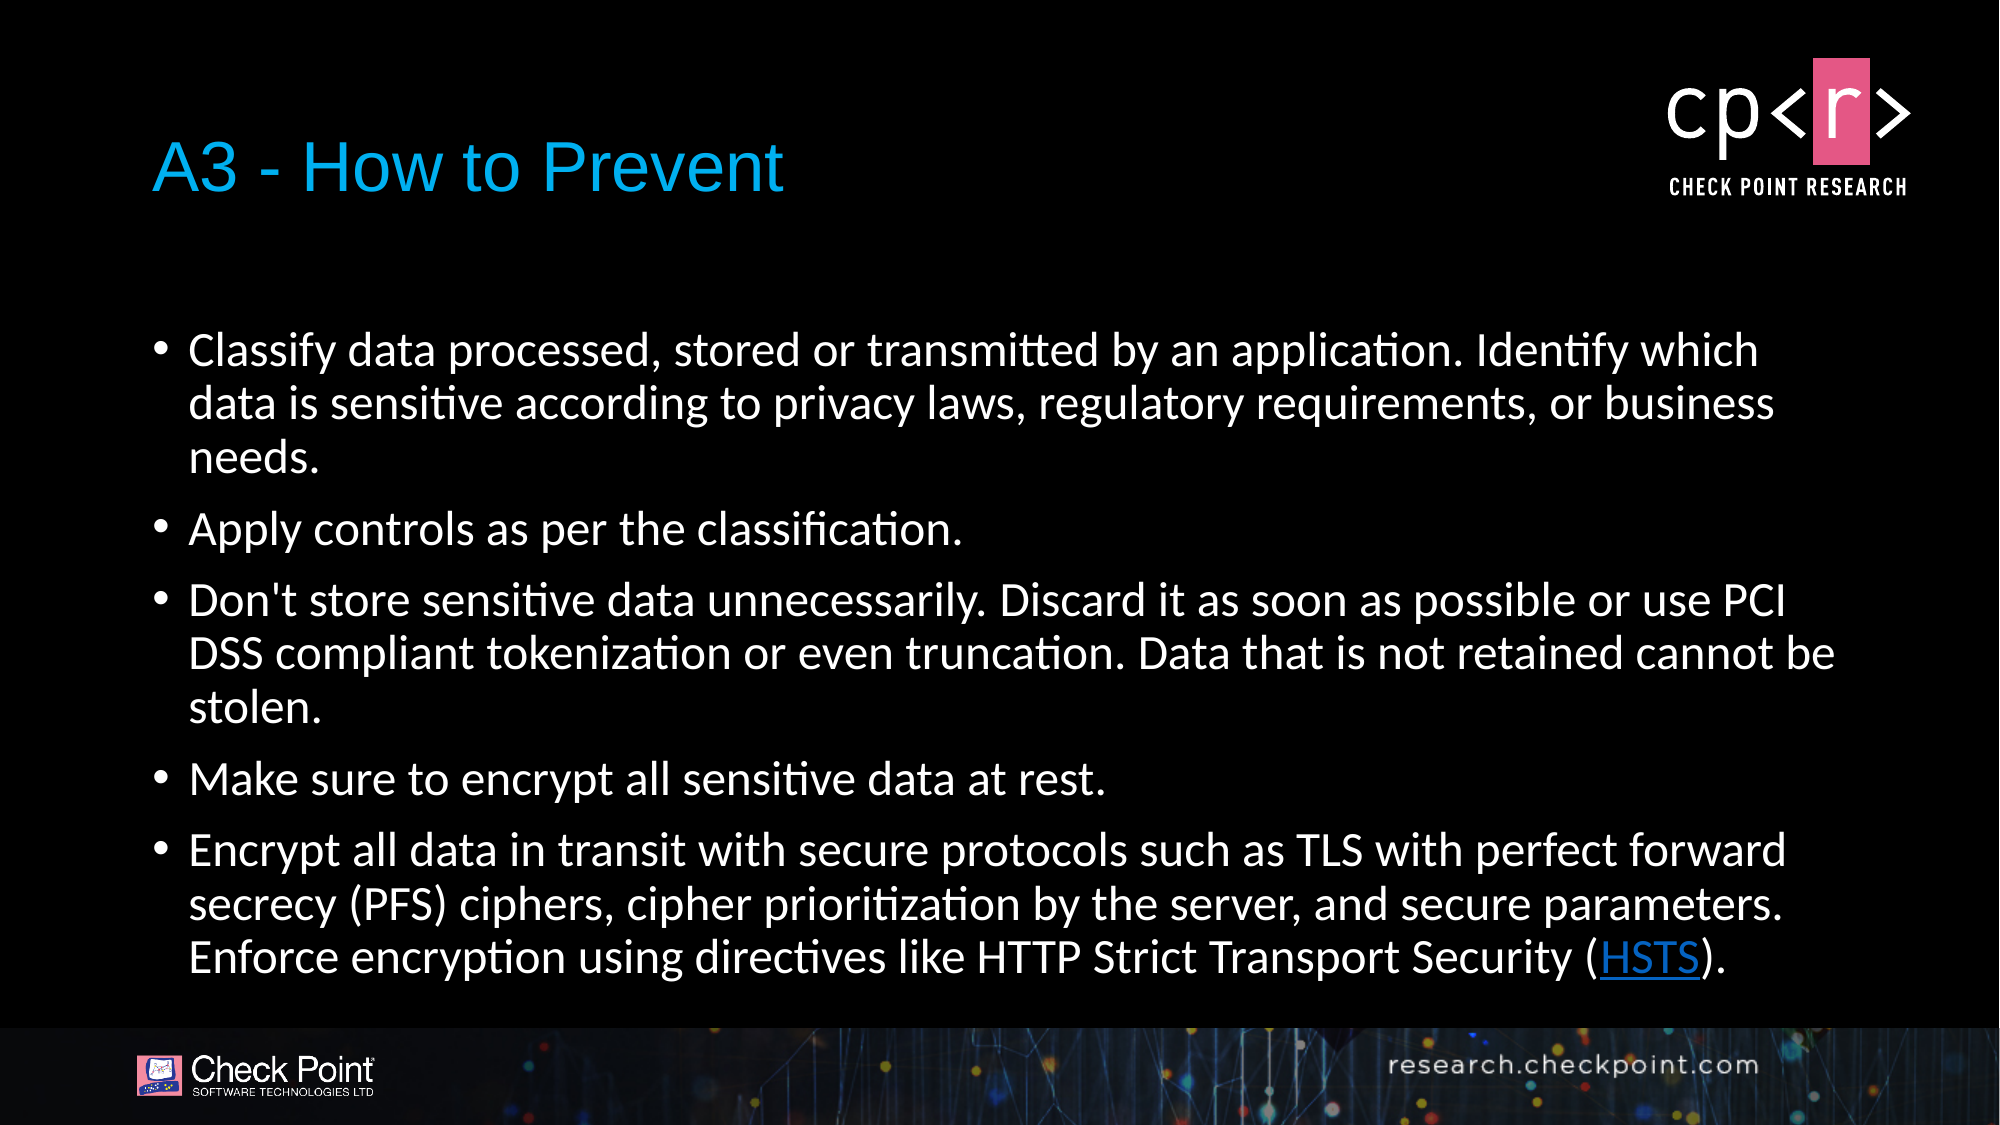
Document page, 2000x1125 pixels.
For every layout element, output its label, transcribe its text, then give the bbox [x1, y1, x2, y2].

picture [0, 1028, 2000, 1125]
list Classify data processed, stored or transmitted by an application. Identify which data is sensitive according to privacy laws, regulatory requirements, or business needs. Apply controls as per the classification. Don't store sensitive data unnecessarily. Discard it as soon as possible or use PCI DSS compliant tokenization or even truncation. Data that is not retained cannot be stolen. Make sure to encrypt all sensitive data at rest. Encrypt all data in transit with secure protocols such as TLS with perfect forward secrecy (PFS) ciphers, cipher prioritization by the server, and secure parameters. Enforce encryption using directives like HTTP Strict Transport Security (HSTS). [137, 316, 1862, 992]
title A3 - How to Prevent [137, 59, 1862, 278]
